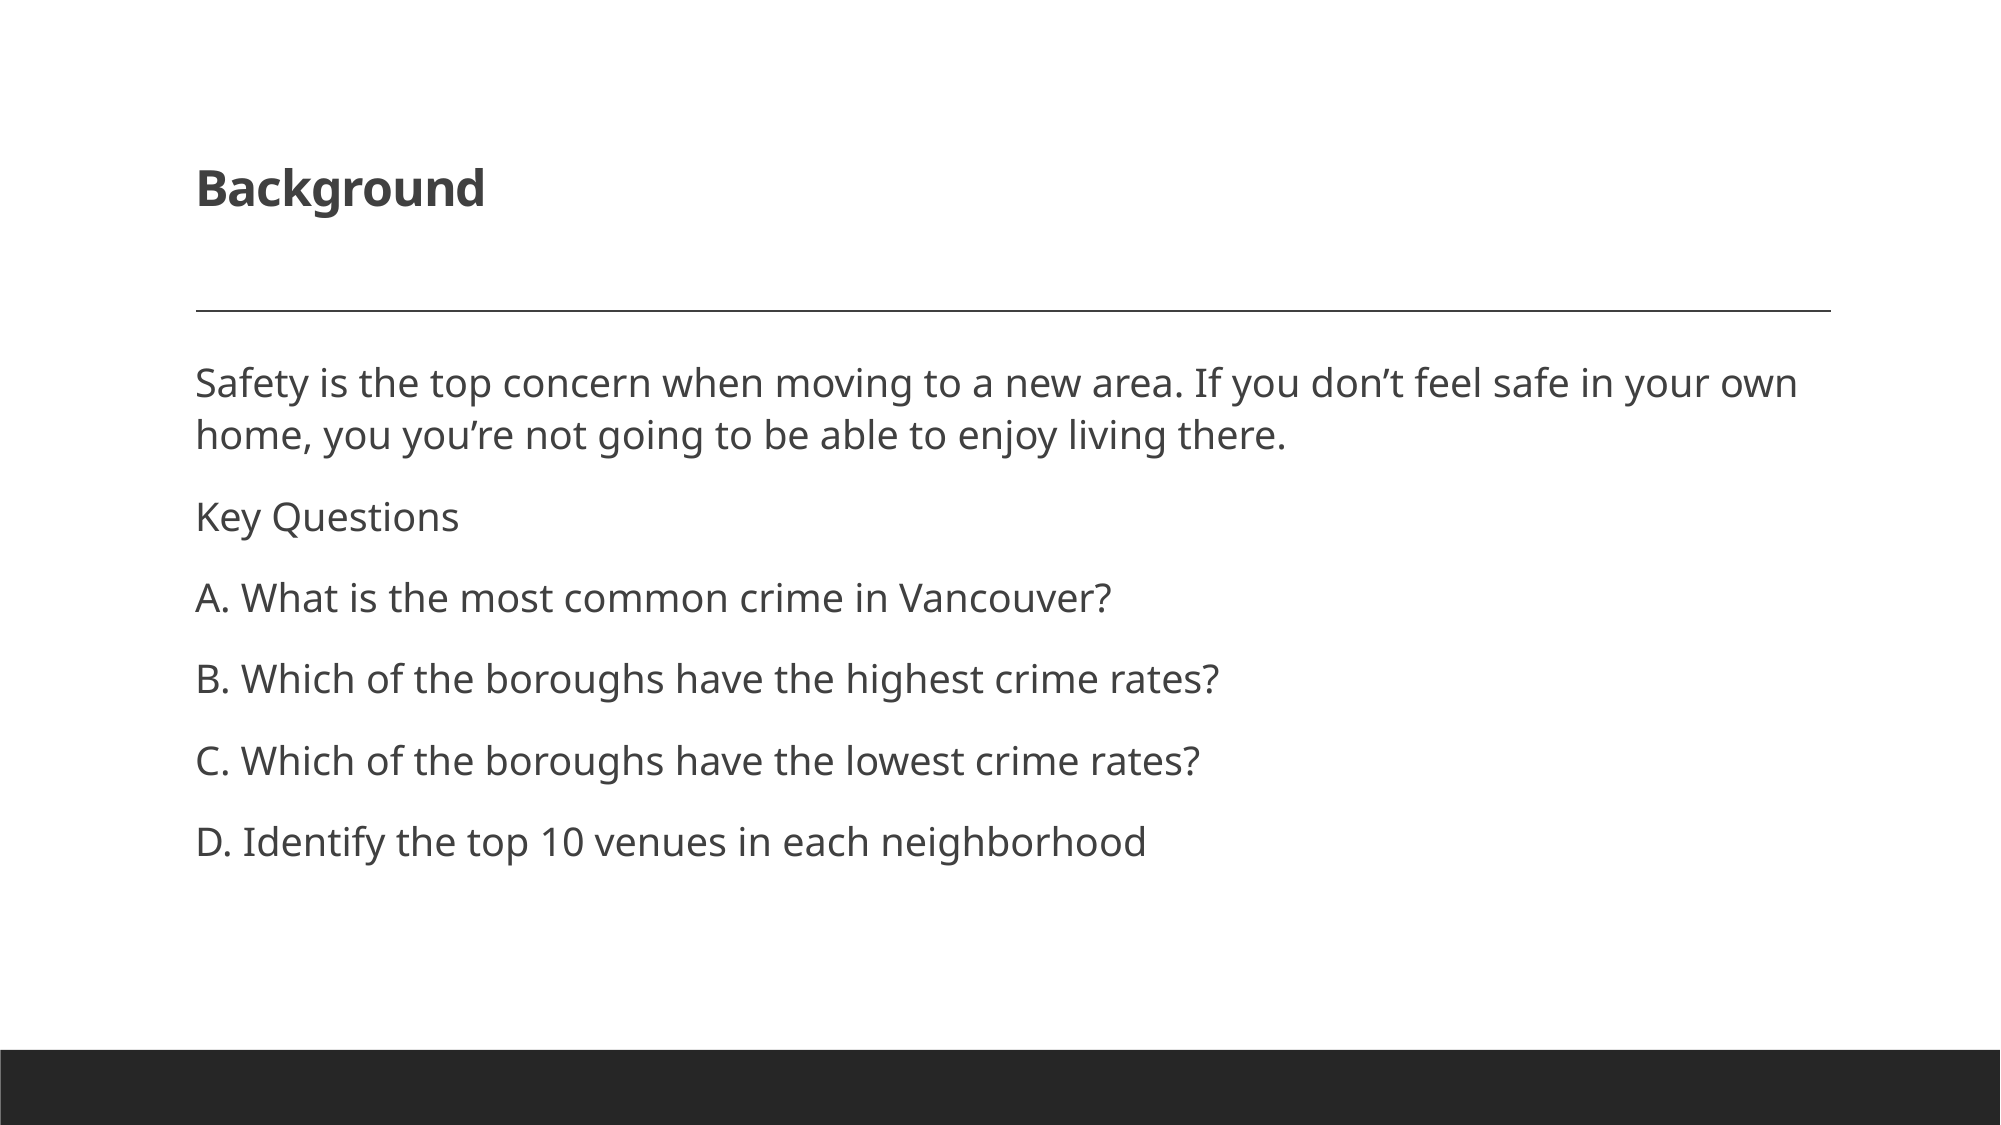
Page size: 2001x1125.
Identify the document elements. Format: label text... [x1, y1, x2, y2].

list Safety is the top concern when moving to a new area. If you don’t feel safe in your own home, you you’re not going to be able to enjoy living there. Key Questions A. What is the most common crime in Vancouver? B. Which of the boroughs have the highest crime rates? C. Which of the boroughs have the lowest crime rates? D. Identify the top 10 venues in each neighborhood [180, 345, 1830, 963]
title Background [180, 47, 1830, 285]
